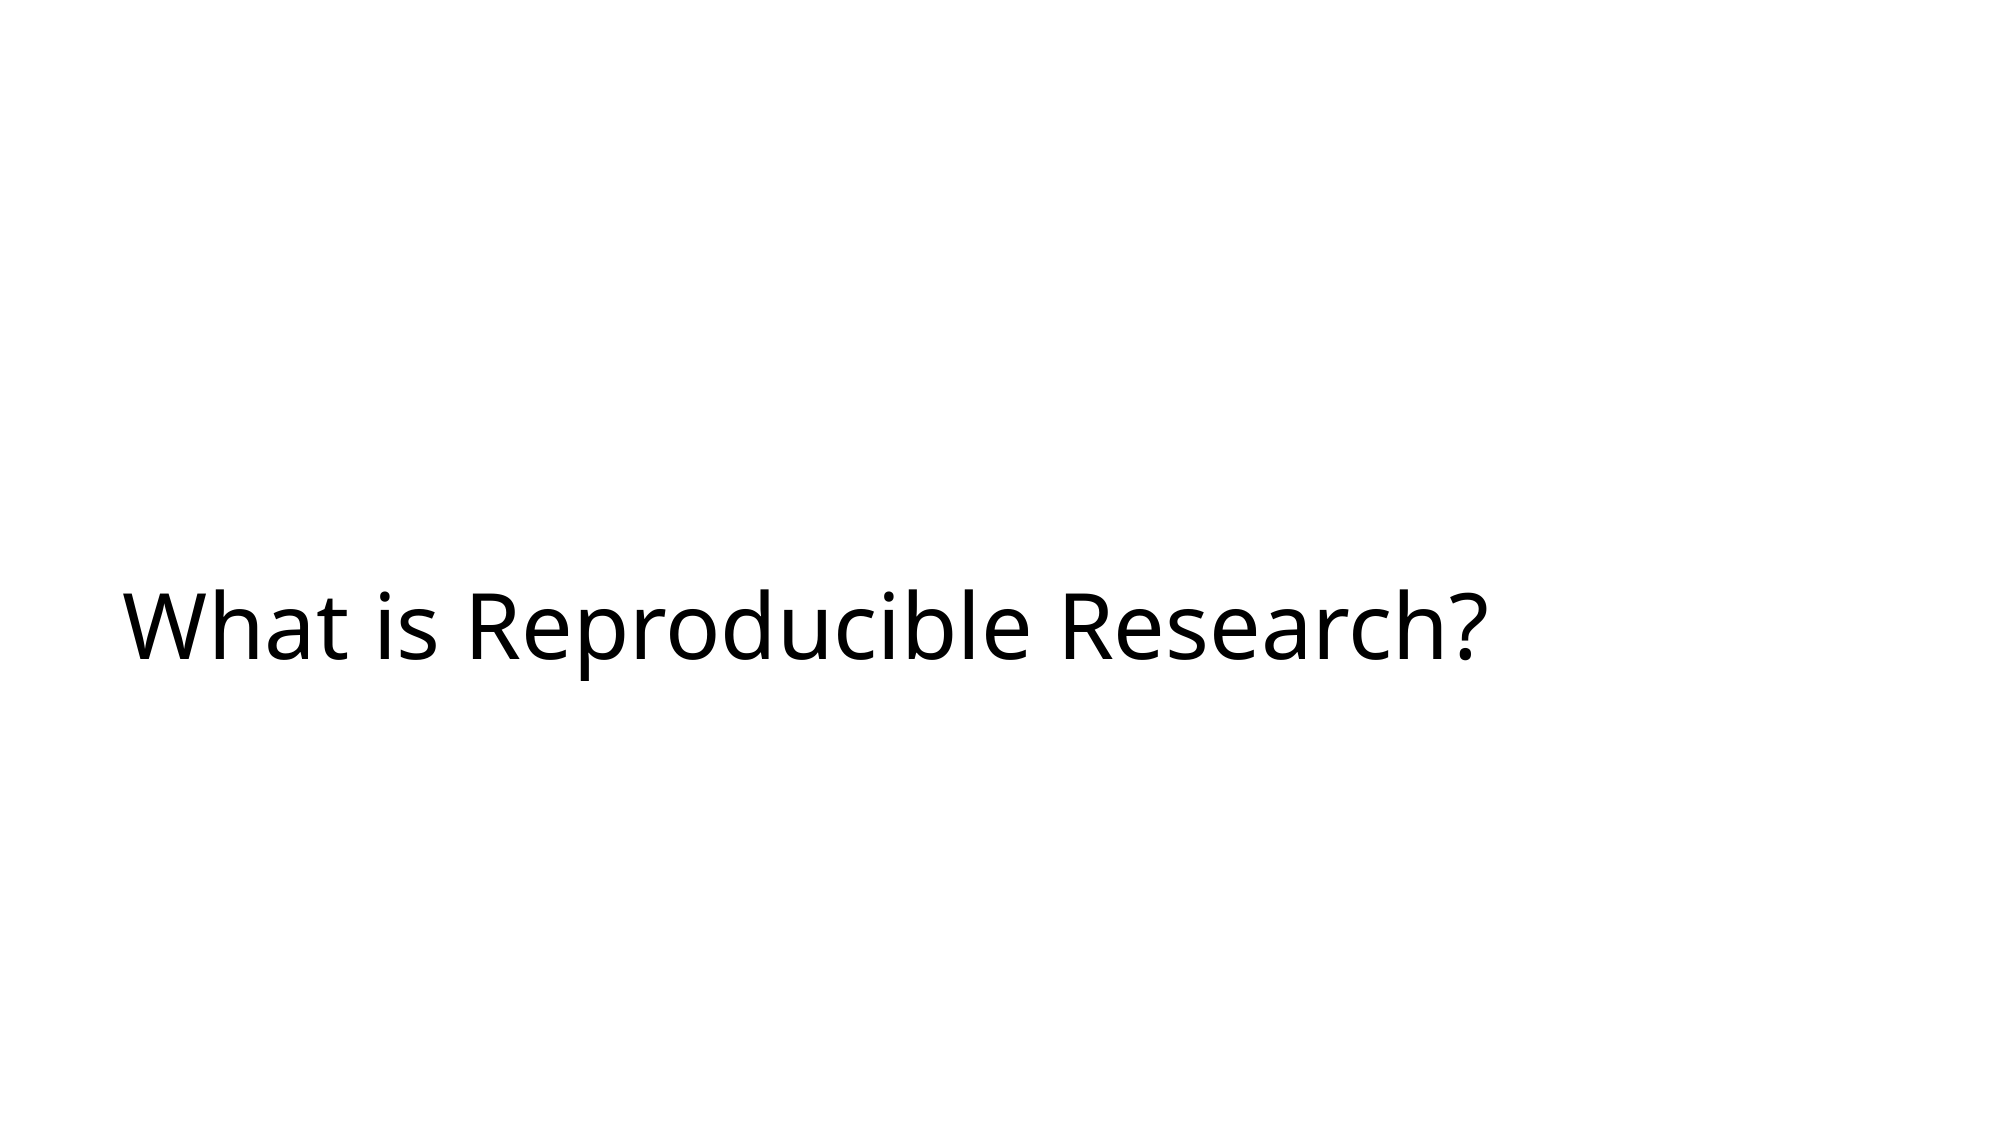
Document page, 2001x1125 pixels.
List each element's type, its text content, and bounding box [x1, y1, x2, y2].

title What is Reproducible Research? [108, 520, 1833, 739]
